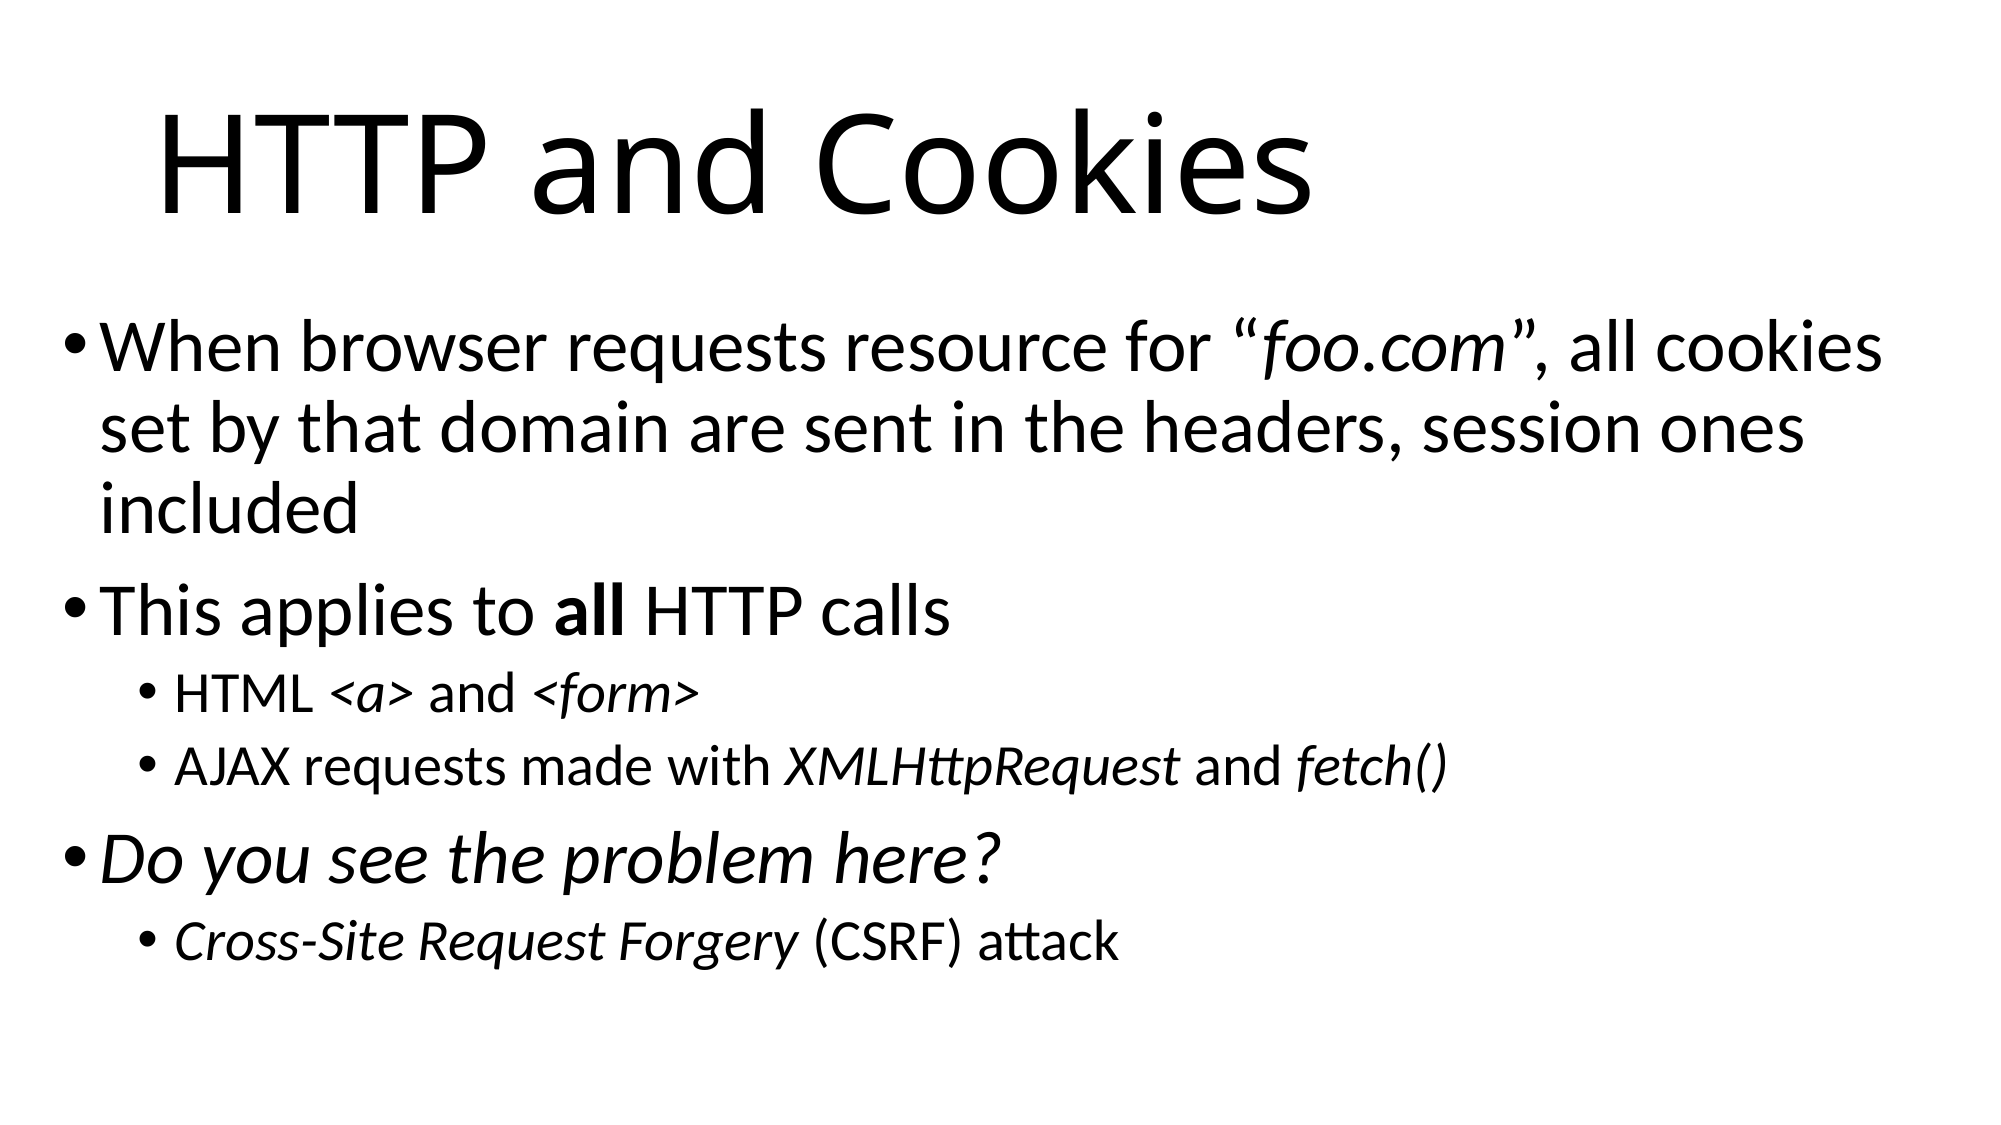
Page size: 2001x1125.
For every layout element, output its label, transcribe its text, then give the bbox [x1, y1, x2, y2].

list When browser requests resource for “foo.com”, all cookies set by that domain are sent in the headers, session ones included This applies to all HTTP calls HTML <a> and <form> AJAX requests made with XMLHttpRequest and fetch() Do you see the problem here? Cross-Site Request Forgery (CSRF) attack [47, 299, 1959, 1092]
title HTTP and Cookies [137, 59, 1863, 278]
